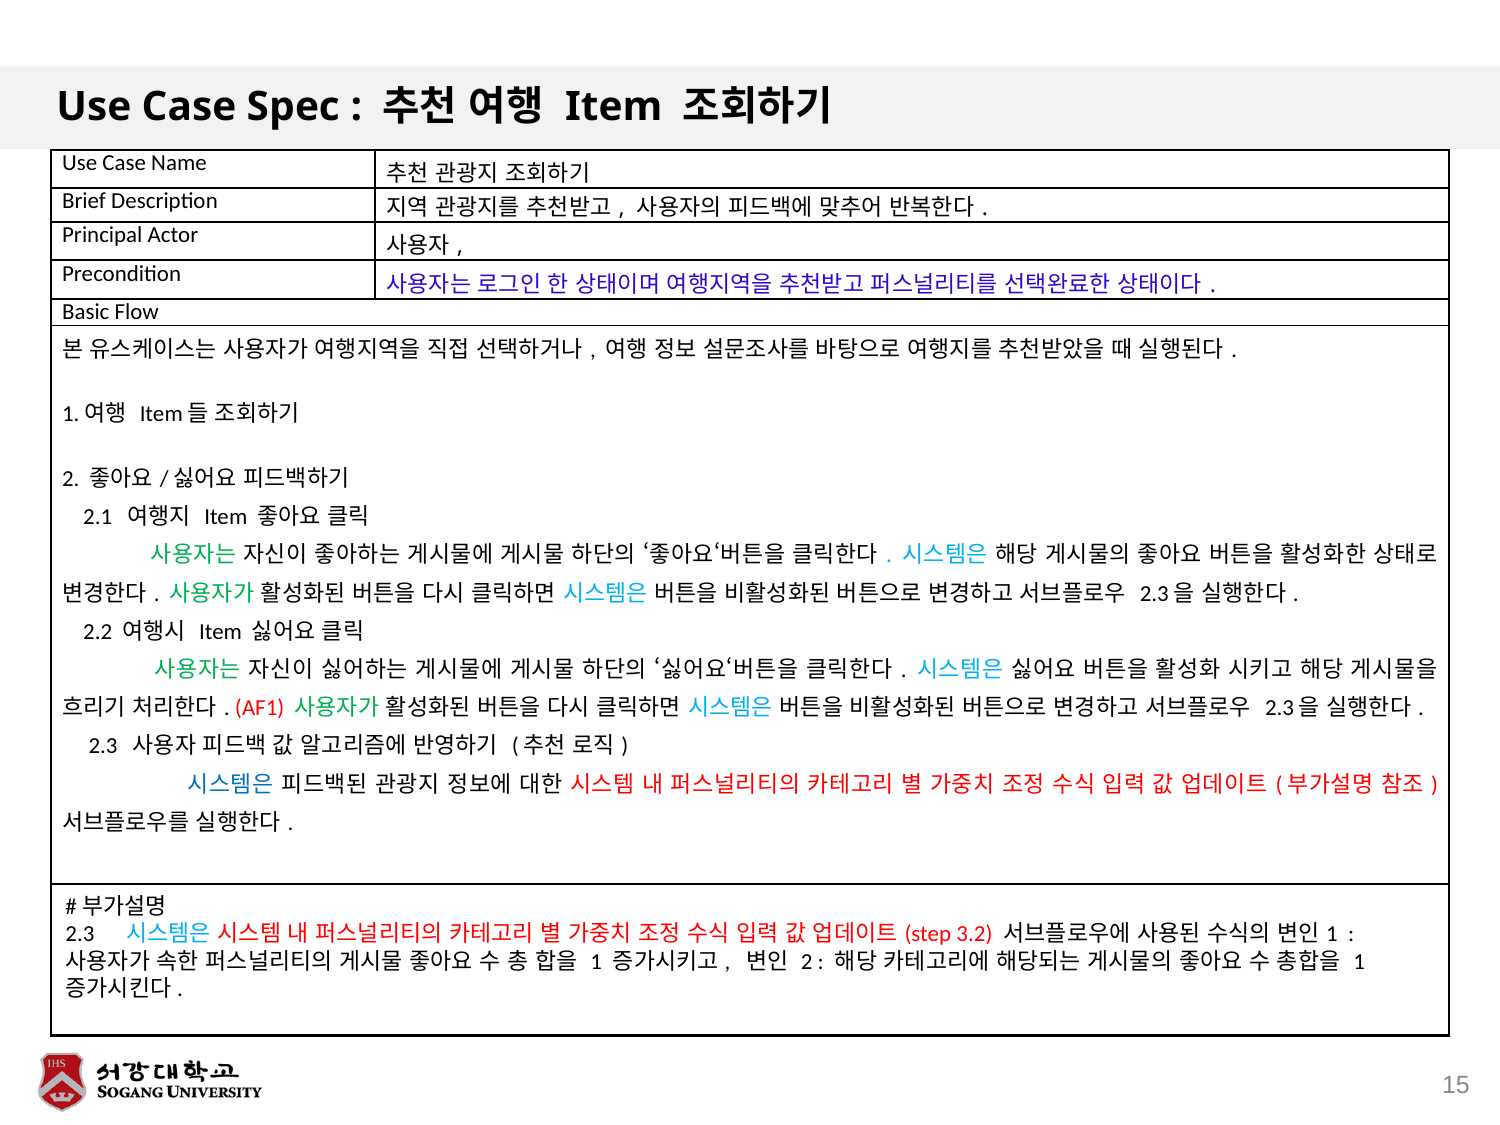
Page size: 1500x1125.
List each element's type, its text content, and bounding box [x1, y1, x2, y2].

table_cell Principal Actor [52, 223, 374, 259]
table_cell 본 유스케이스는 사용자가 여행지역을 직접 선택하거나, 여행 정보 설문조사를 바탕으로 여행지를 추천받았을 때 실행된다. 1.여행 Item들 조회하기 2. 좋아요/싫어요 피드백하기 2.1 여행지 Item 좋아요 클릭 사용자는 자신이 좋아하는 게시물에 게시물 하단의 ‘좋아요‘버튼을 클릭한다. 시스템은 해당 게시물의 좋아요 버튼을 활성화한 상태로 변경한다. 사용자가 활성화된 버튼을 다시 클릭하면 시스템은 버튼을 비활성화된 버튼으로 변경하고 서브플로우 2.3을 실행한다. 2.2 여행시 Item 싫어요 클릭 사용자는 자신이 싫어하는 게시물에 게시물 하단의 ‘싫어요‘버튼을 클릭한다. 시스템은 싫어요 버튼을 활성화 시키고 해당 게시물을 흐리기 처리한다. (AF1) 사용자가 활성화된 버튼을 다시 클릭하면 시스템은 버튼을 비활성화된 버튼으로 변경하고 서브플로우 2.3을 실행한다. 2.3 사용자 피드백 값 알고리즘에 반영하기 (추천 로직) 시스템은 피드백된 관광지 정보에 대한 시스템 내 퍼스널리티의 카테고리 별 가중치 조정 수식 입력 값 업데이트(부가설명 참조) 서브플로우를 실행한다. [52, 326, 1448, 883]
title Use Case Spec : 추천 여행 Item 조회하기 [41, 64, 1459, 149]
slide_number 15 [1147, 1053, 1485, 1114]
table_cell Precondition [52, 261, 374, 298]
table_cell 지역 관광지를 추천받고, 사용자의 피드백에 맞추어 반복한다. [376, 189, 1448, 221]
table_header Use Case Name [52, 151, 374, 187]
picture [0, 1031, 294, 1125]
table_cell Brief Description [52, 189, 374, 221]
text_box #부가설명 2.3 시스템은 시스템 내 퍼스널리티의 카테고리 별 가중치 조정 수식 입력 값 업데이트(step 3.2) 서브플로우에 사용된 수식의 변인1 : 사용자가 속한 퍼스널리티의 게시물 좋아요 수 총 합을 1 증가시키고, 변인 2 : 해당 카테고리에 해당되는 게시물의 좋아요 수 총합을 1 증가시킨다. [50, 883, 1450, 1037]
table_cell 사용자는 로그인 한 상태이며 여행지역을 추천받고 퍼스널리티를 선택완료한 상태이다. [376, 261, 1448, 298]
table_cell Basic Flow [52, 300, 1448, 325]
table_header 추천 관광지 조회하기 [376, 151, 1448, 187]
table_cell 사용자, [376, 223, 1448, 259]
